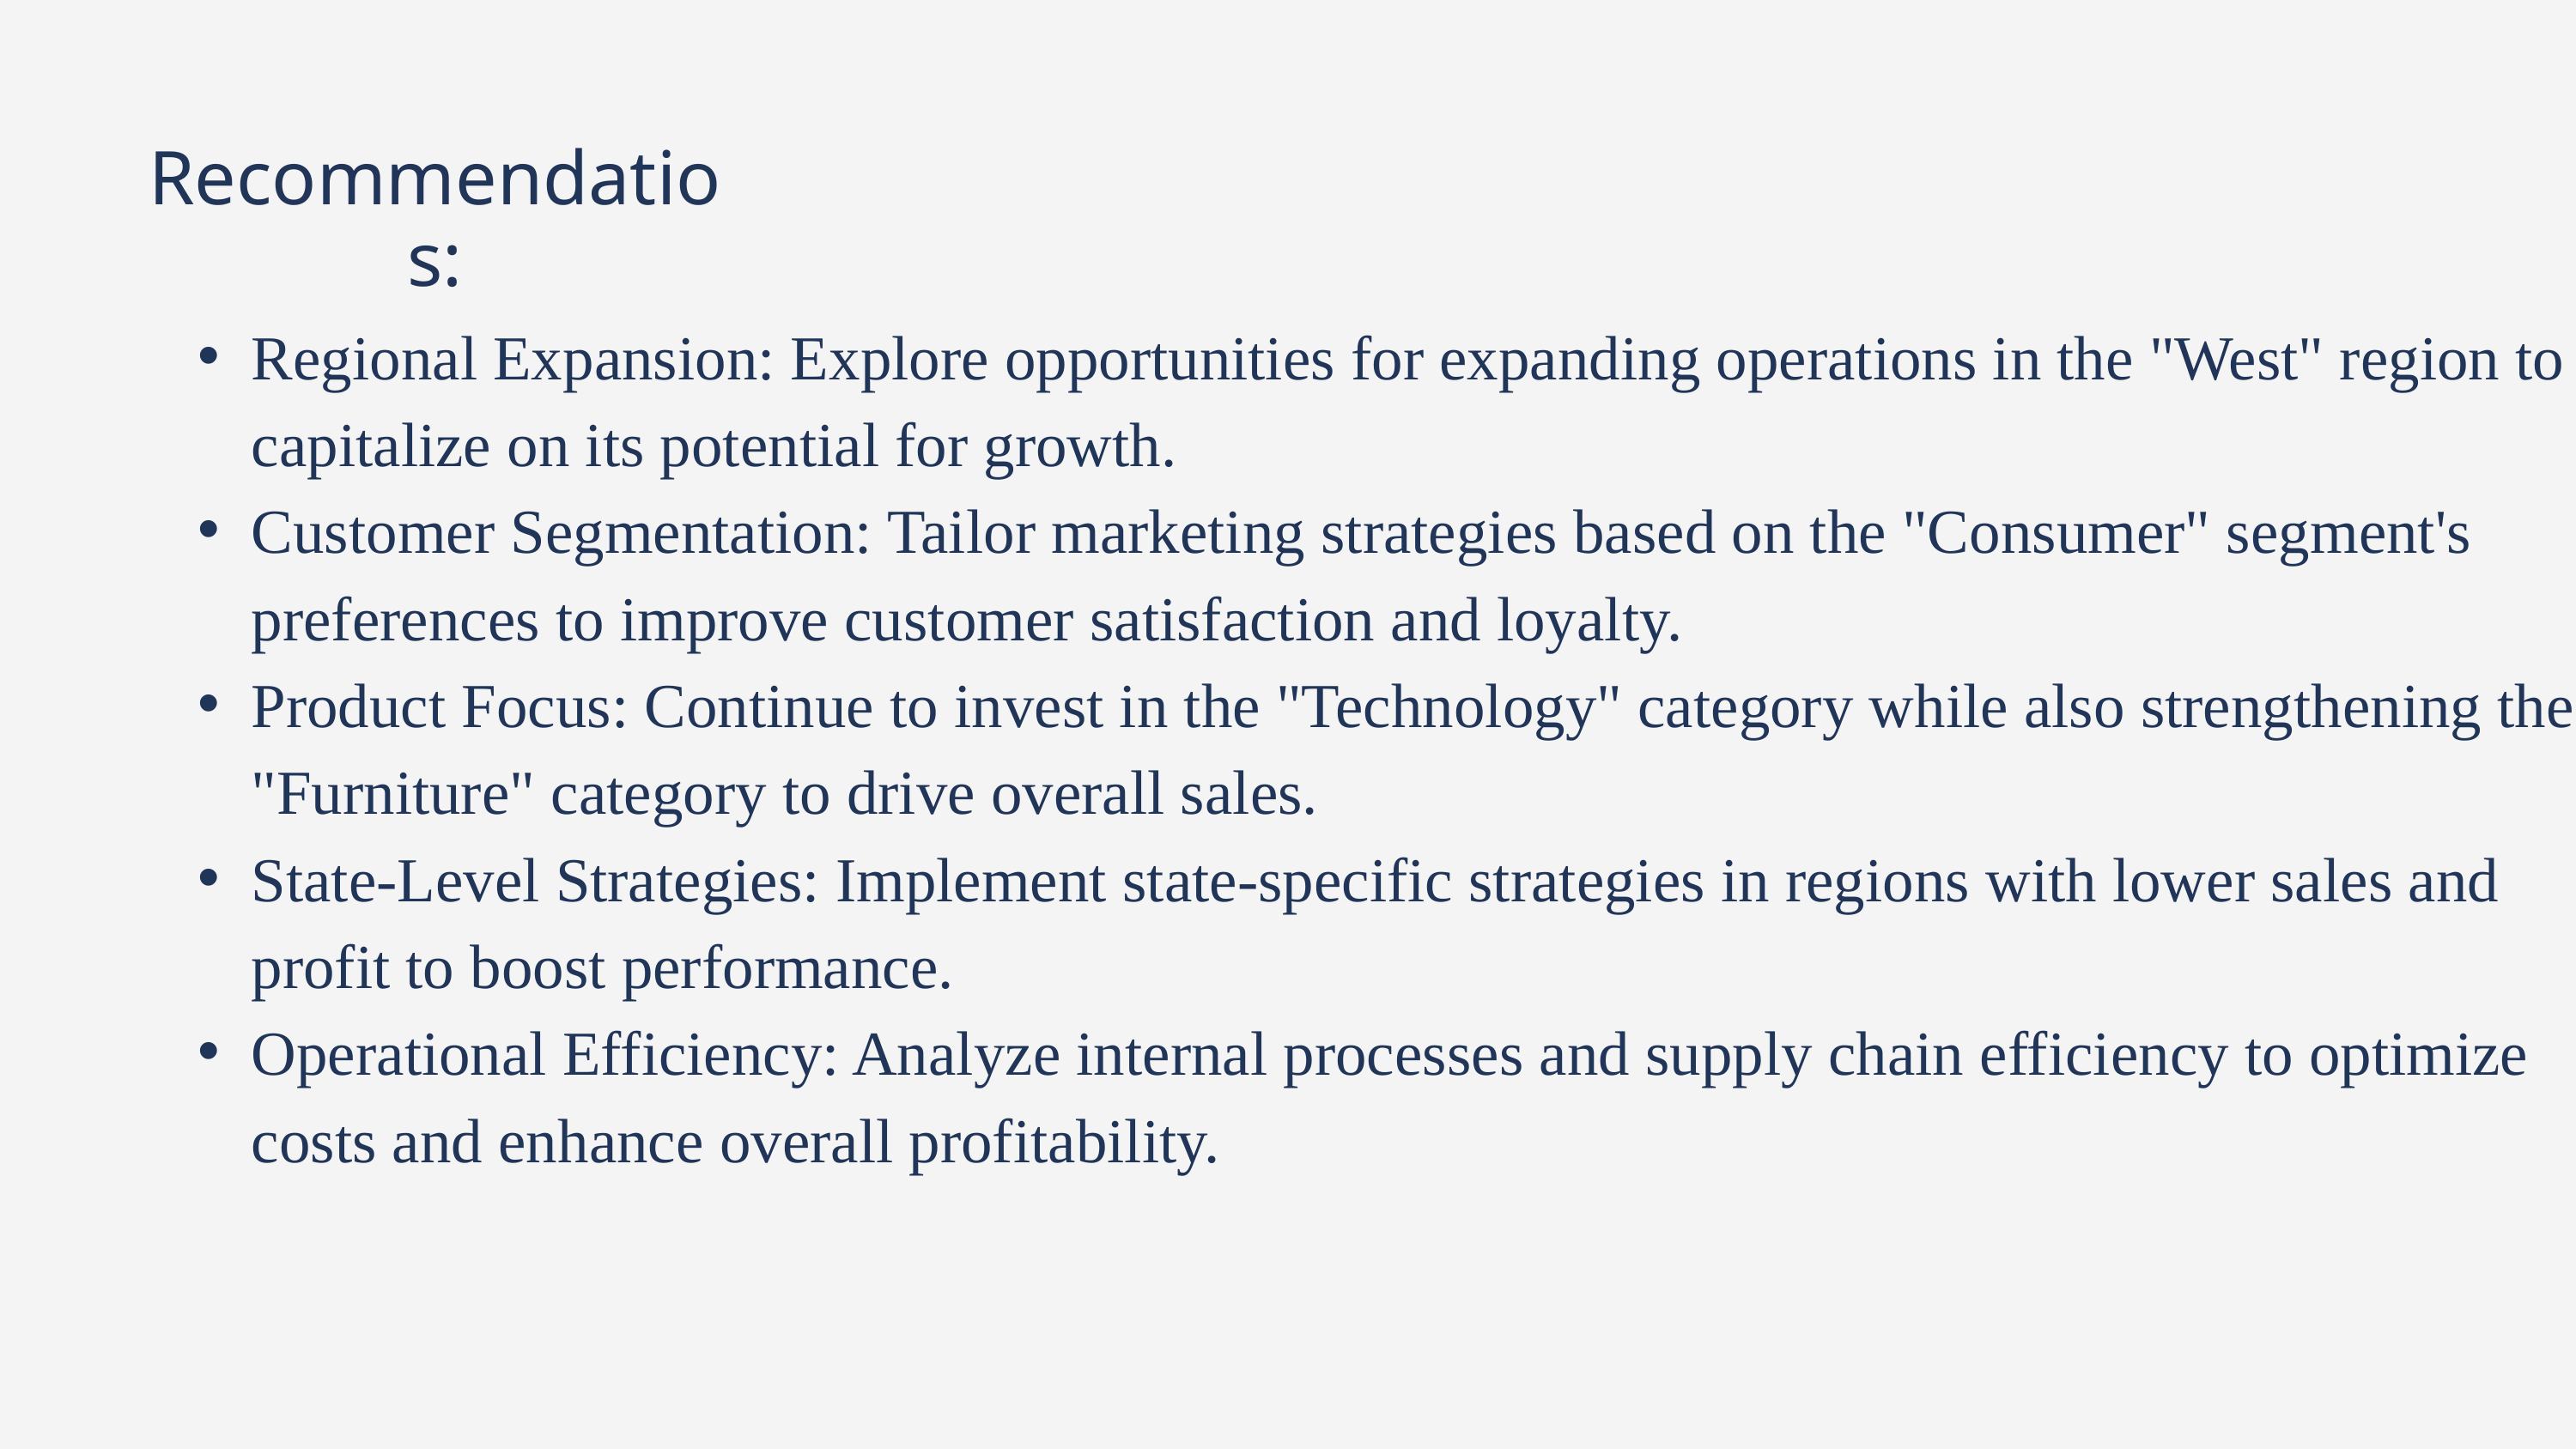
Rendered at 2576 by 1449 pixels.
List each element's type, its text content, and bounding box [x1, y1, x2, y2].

text_box Recommendatios: [144, 137, 726, 301]
text_box Regional Expansion: Explore opportunities for expanding operations in the "West" region to capitalize on its potential for growth. Customer Segmentation: Tailor marketing strategies based on the "Consumer" segment's preferences to improve customer satisfaction and loyalty. Product Focus: Continue to invest in the "Technology" category while also strengthening the "Furniture" category to drive overall sales. State-Level Strategies: Implement state-specific strategies in regions with lower sales and profit to boost performance. Operational Efficiency: Analyze internal processes and supply chain efficiency to optimize costs and enhance overall profitability. [144, 305, 2576, 1175]
